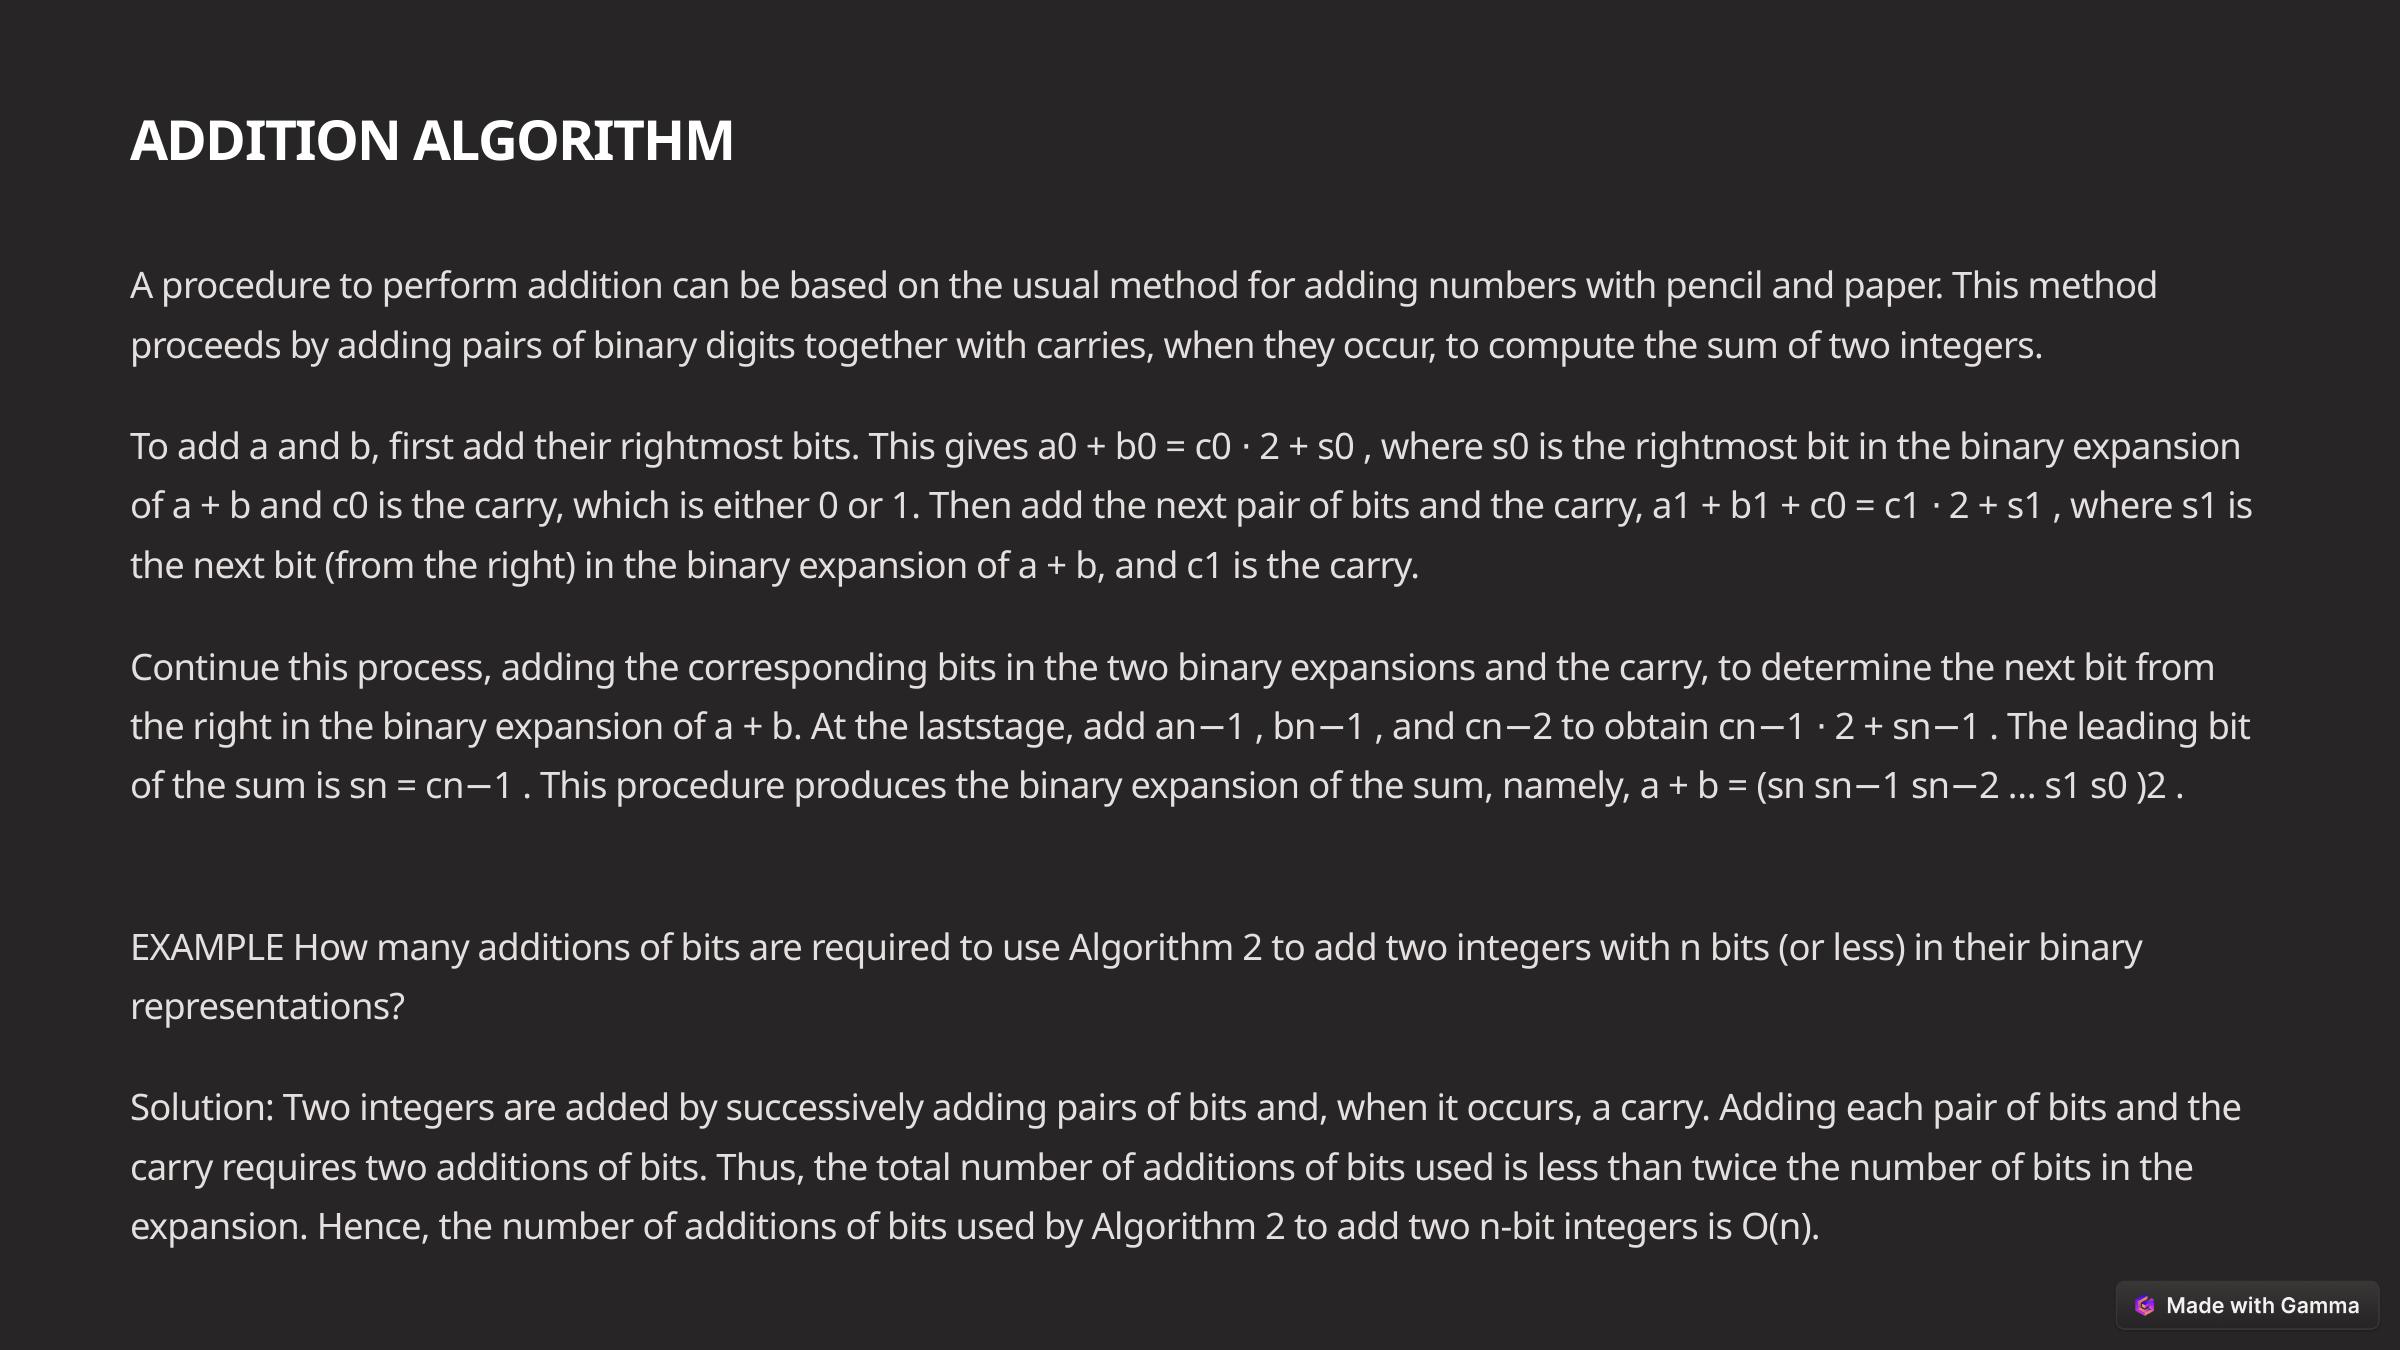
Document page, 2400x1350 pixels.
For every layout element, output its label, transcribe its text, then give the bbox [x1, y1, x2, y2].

text_box To add a and b, ﬁrst add their rightmost bits. This gives a0 + b0 = c0 ⋅ 2 + s0 , where s0 is the rightmost bit in the binary expansion of a + b and c0 is the carry, which is either 0 or 1. Then add the next pair of bits and the carry, a1 + b1 + c0 = c1 ⋅ 2 + s1 , where s1 is the next bit (from the right) in the binary expansion of a + b, and c1 is the carry. [130, 407, 2270, 587]
text_box Continue this process, adding the corresponding bits in the two binary expansions and the carry, to determine the next bit from the right in the binary expansion of a + b. At the laststage, add an−1 , bn−1 , and cn−2 to obtain cn−1 ⋅ 2 + sn−1 . The leading bit of the sum is sn = cn−1 . This procedure produces the binary expansion of the sum, namely, a + b = (sn sn−1 sn−2 … s1 s0 )2 . [130, 627, 2270, 867]
text_box ADDITION ALGORITHM [130, 102, 741, 173]
text_box EXAMPLE How many additions of bits are required to use Algorithm 2 to add two integers with n bits (or less) in their binary representations? [130, 907, 2270, 1027]
text_box Solution: Two integers are added by successively adding pairs of bits and, when it occurs, a carry. Adding each pair of bits and the carry requires two additions of bits. Thus, the total number of additions of bits used is less than twice the number of bits in the expansion. Hence, the number of additions of bits used by Algorithm 2 to add two n-bit integers is O(n). [130, 1068, 2270, 1248]
picture [2106, 1271, 2389, 1339]
text_box A procedure to perform addition can be based on the usual method for adding numbers with pencil and paper. This method proceeds by adding pairs of binary digits together with carries, when they occur, to compute the sum of two integers. [130, 246, 2270, 366]
